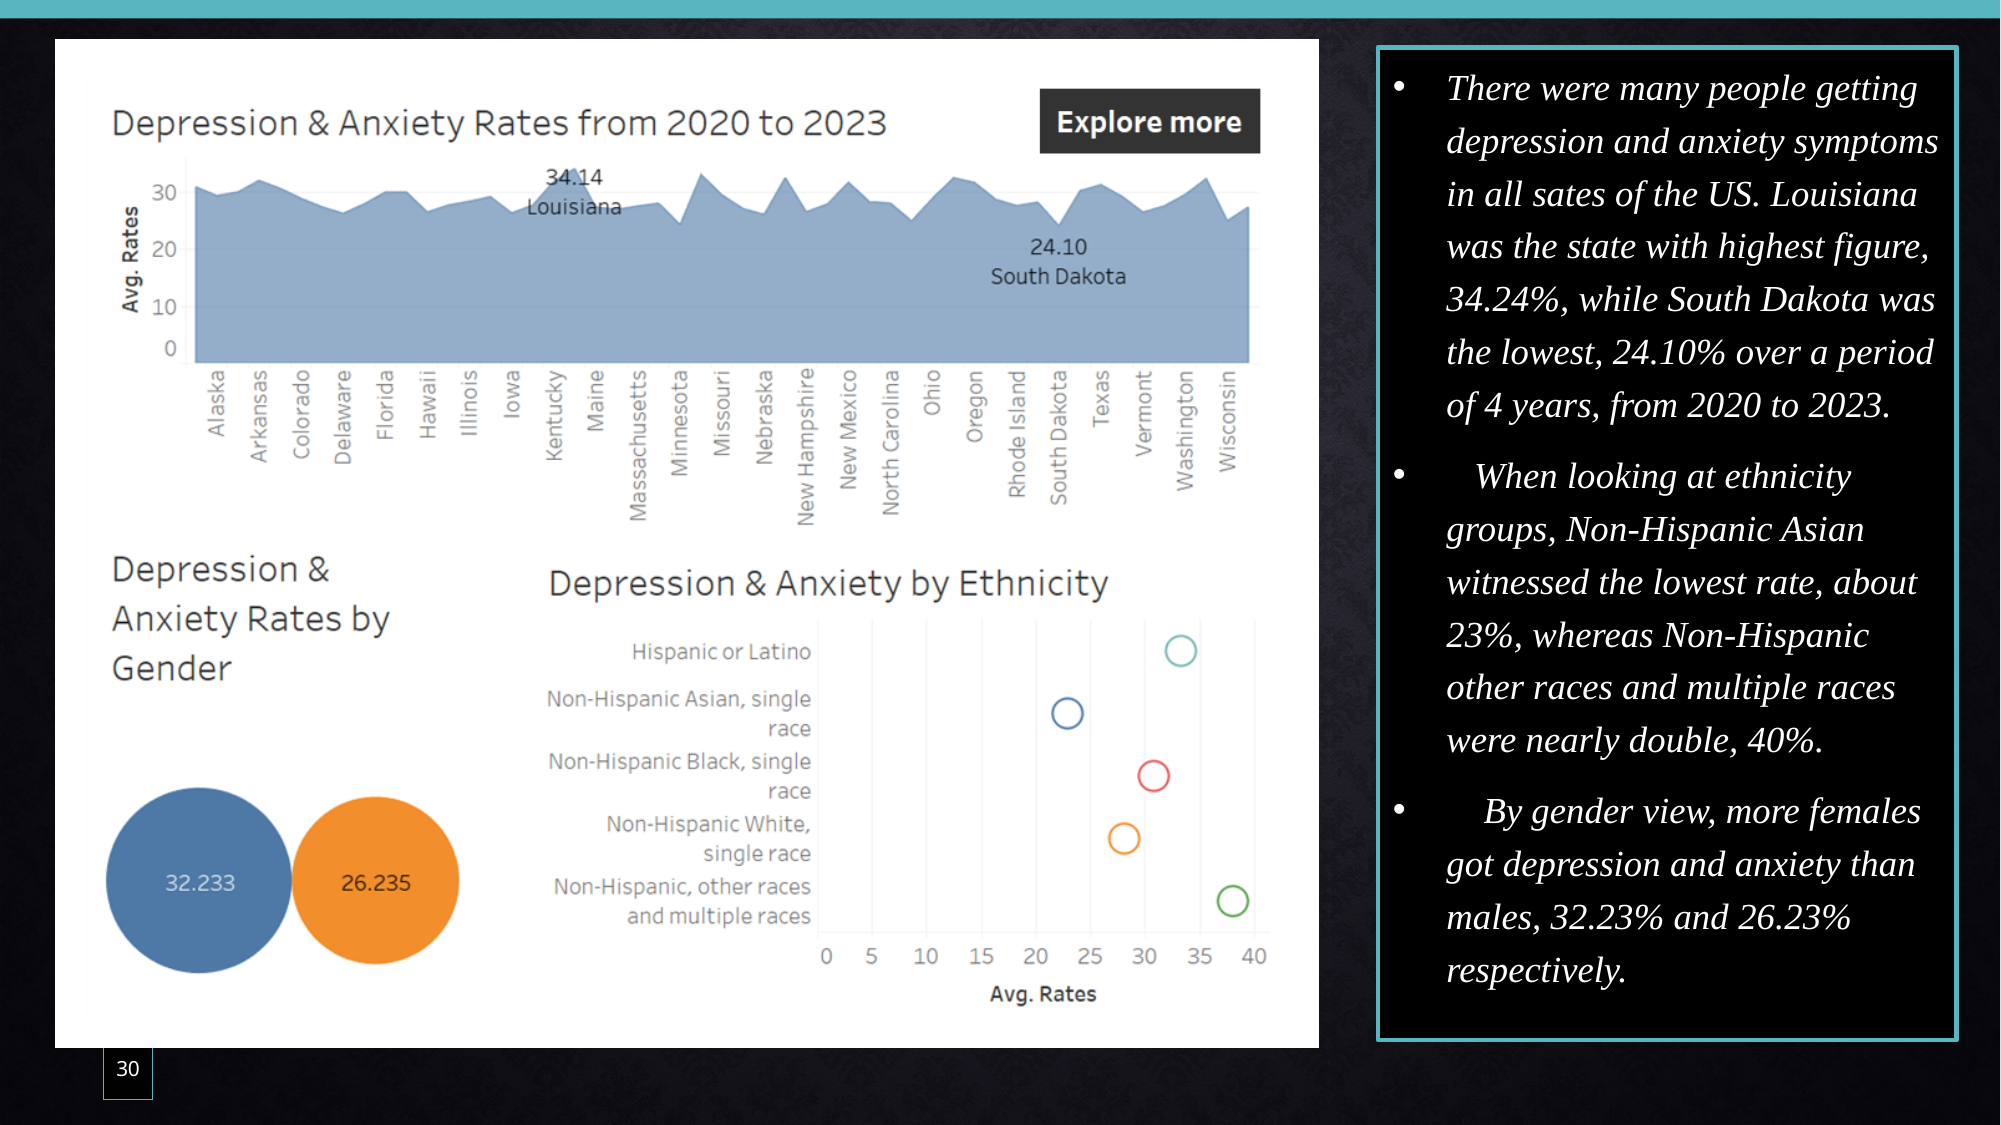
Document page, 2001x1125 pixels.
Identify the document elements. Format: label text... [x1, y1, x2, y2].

slide_number 30 [103, 1049, 153, 1100]
list There were many people getting depression and anxiety symptoms in all sates of the US. Louisiana was the state with highest figure, 34.24%, while South Dakota was the lowest, 24.10% over a period of 4 years, from 2020 to 2023. When looking at ethnicity groups, Non-Hispanic Asian witnessed the lowest rate, about 23%, whereas Non-Hispanic other races and multiple races were nearly double, 40%. By gender view, more females got depression and anxiety than males, 32.23% and 26.23% respectively. [1376, 45, 1959, 1042]
picture [54, 39, 1320, 1049]
